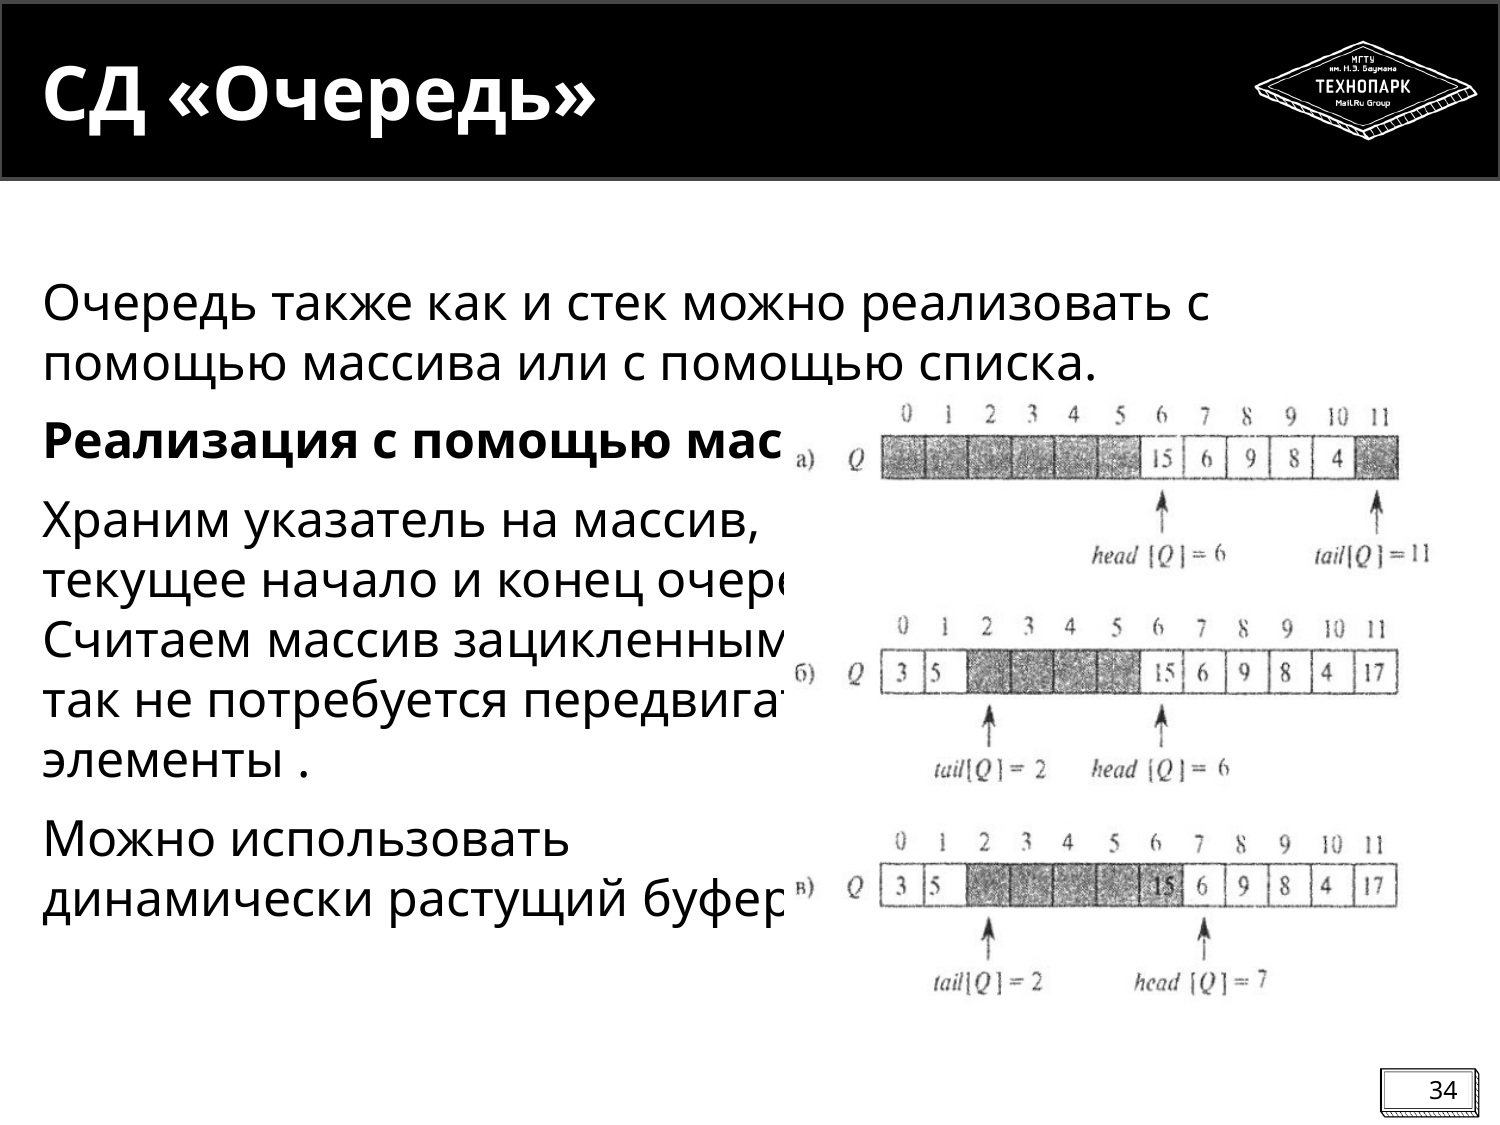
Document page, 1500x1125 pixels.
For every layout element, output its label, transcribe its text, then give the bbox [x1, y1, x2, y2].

picture [1250, 19, 1492, 162]
slide_number 34 [1130, 1069, 1473, 1114]
picture [784, 385, 1444, 1026]
picture [1366, 1060, 1495, 1125]
title СД «Очередь» [26, 15, 1250, 166]
list Очередь также как и стек можно реализовать с помощью массива или с помощью списка. Реализация с помощью массива. Храним указатель на массив, текущее начало и конец очереди. Считаем массив зацикленным, так не потребуется передвигать элементы . Можно использовать динамически растущий буфер. [27, 262, 1475, 1050]
